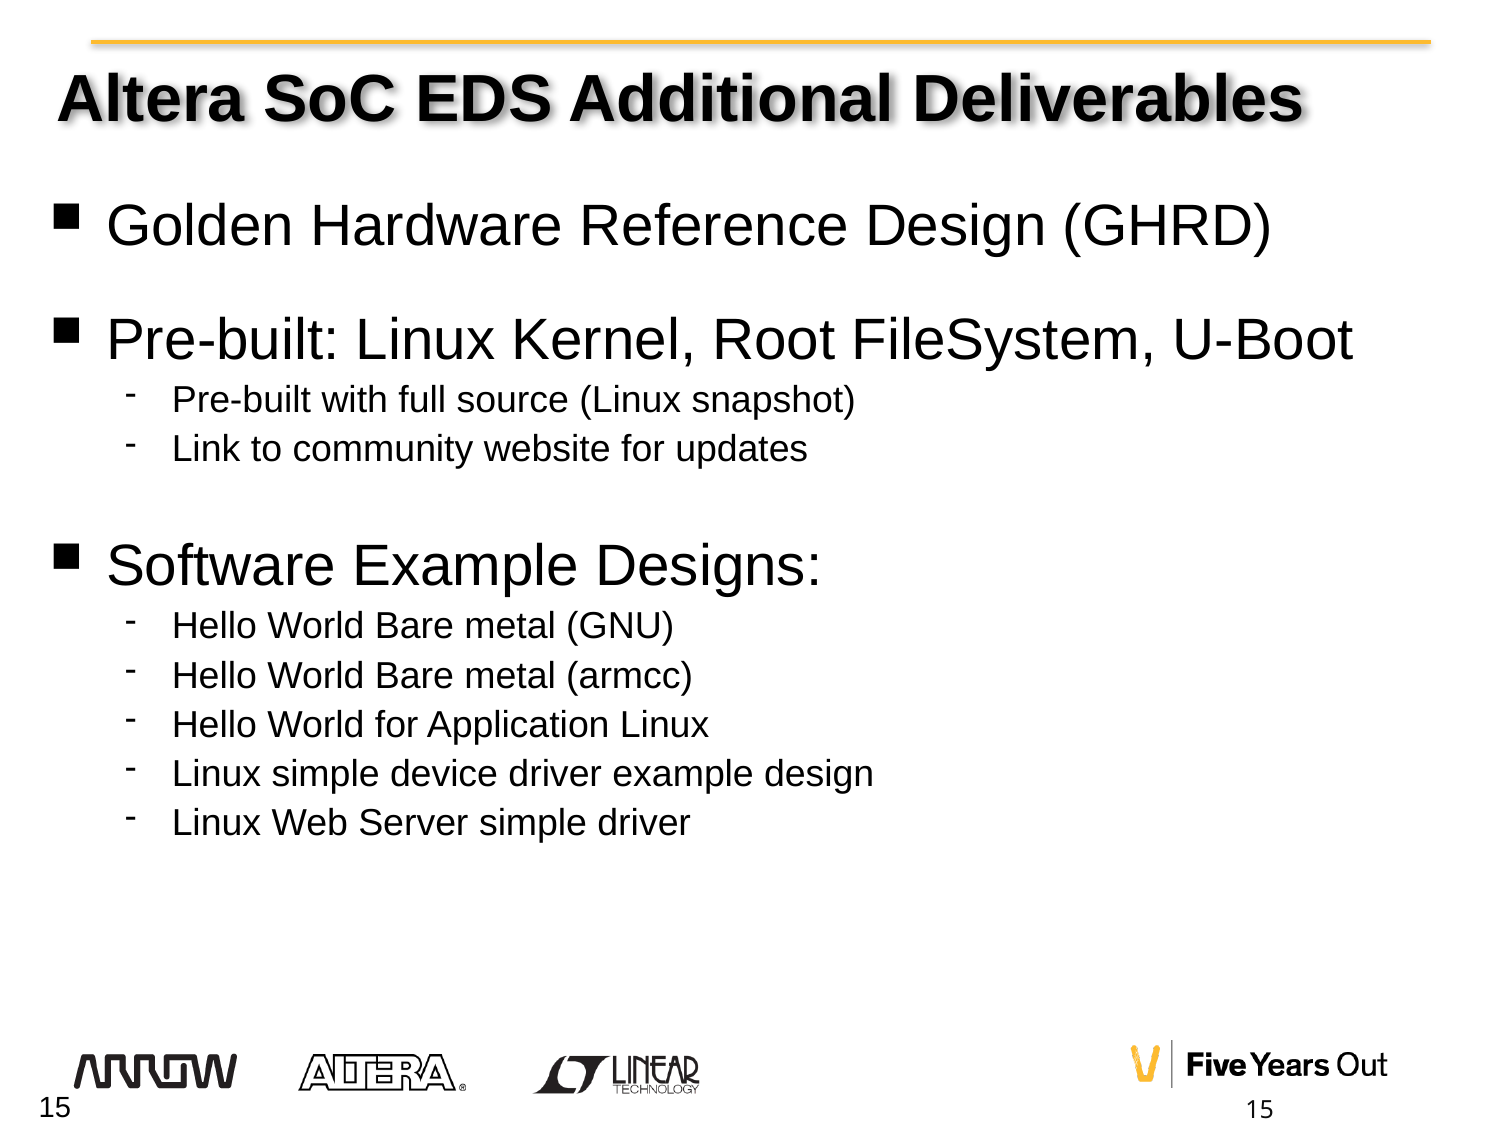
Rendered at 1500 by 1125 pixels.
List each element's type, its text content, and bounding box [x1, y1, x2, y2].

list Golden Hardware Reference Design (GHRD) Pre-built: Linux Kernel, Root FileSystem, U-Boot Pre-built with full source (Linux snapshot) Link to community website for updates Software Example Designs: Hello World Bare metal (GNU) Hello World Bare metal (armcc) Hello World for Application Linux Linux simple device driver example design Linux Web Server simple driver [34, 179, 1459, 1023]
picture [1112, 1023, 1416, 1097]
picture [528, 1051, 702, 1097]
slide_number 15 [23, 1080, 139, 1125]
picture [60, 1026, 242, 1109]
title Altera SoC EDS Additional Deliverables [40, 30, 1464, 160]
